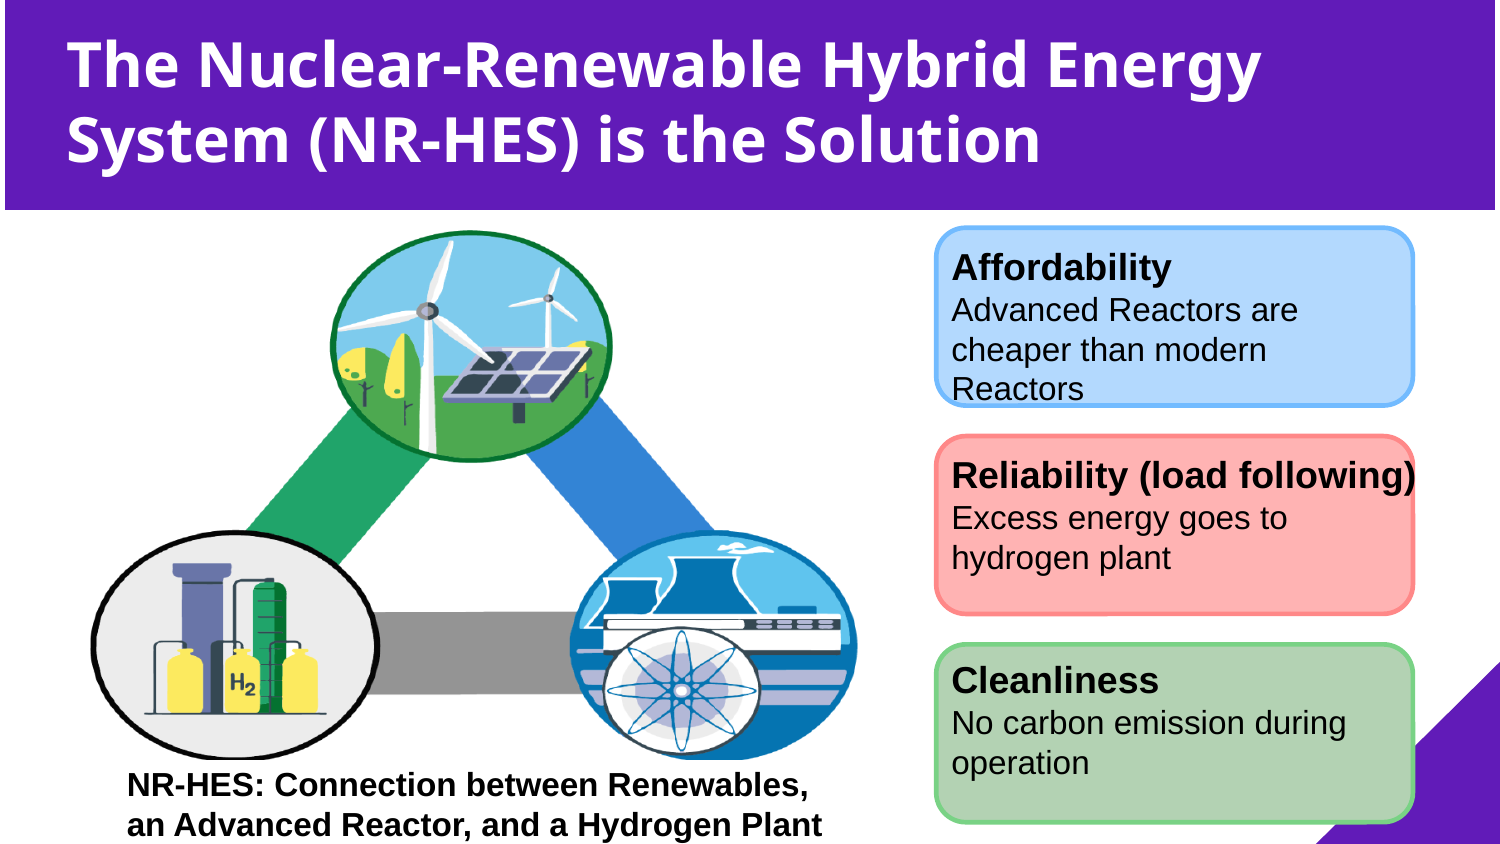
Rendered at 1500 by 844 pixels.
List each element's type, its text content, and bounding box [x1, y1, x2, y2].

text_box NR-HES: Connection between Renewables, an Advanced Reactor, and a Hydrogen Plant [111, 769, 867, 794]
text_box Reliability (load following) Excess energy goes to hydrogen plant [936, 436, 1438, 614]
text_box Cleanliness No carbon emission during operation [936, 641, 1413, 820]
picture [87, 227, 870, 760]
text_box [1367, 227, 1413, 406]
title The Nuclear-Renewable Hybrid Energy System (NR-HES) is the Solution [51, 10, 1449, 113]
text_box Affordability Advanced Reactors are cheaper than modern Reactors [936, 227, 1367, 406]
